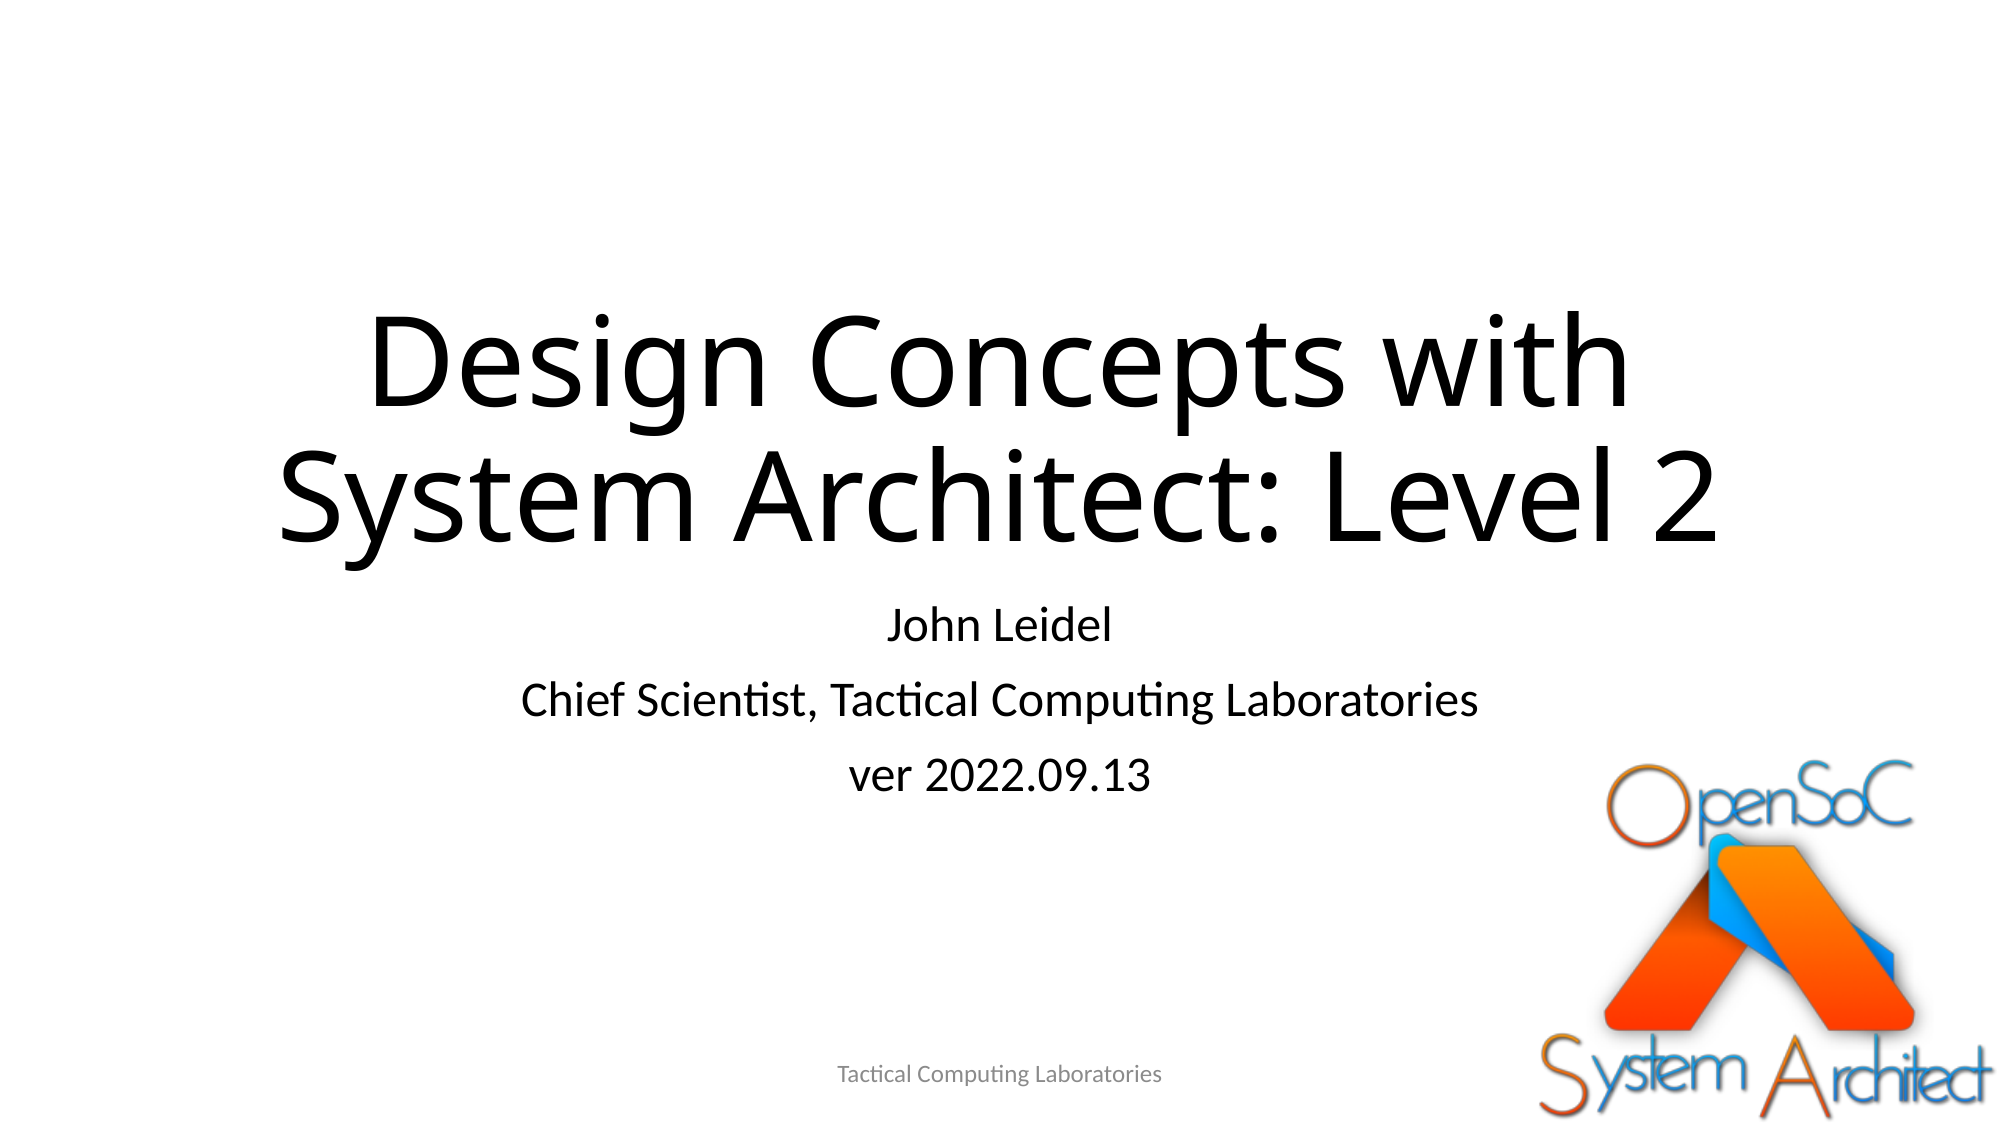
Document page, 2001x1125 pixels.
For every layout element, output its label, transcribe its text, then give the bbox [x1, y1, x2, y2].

subtitle John Leidel Chief Scientist, Tactical Computing Laboratories ver 2022.09.13 [249, 590, 1750, 863]
picture [1532, 753, 2000, 1125]
title Design Concepts with System Architect: Level 2 [249, 184, 1750, 576]
footer Tactical Computing Laboratories [662, 1042, 1338, 1103]
